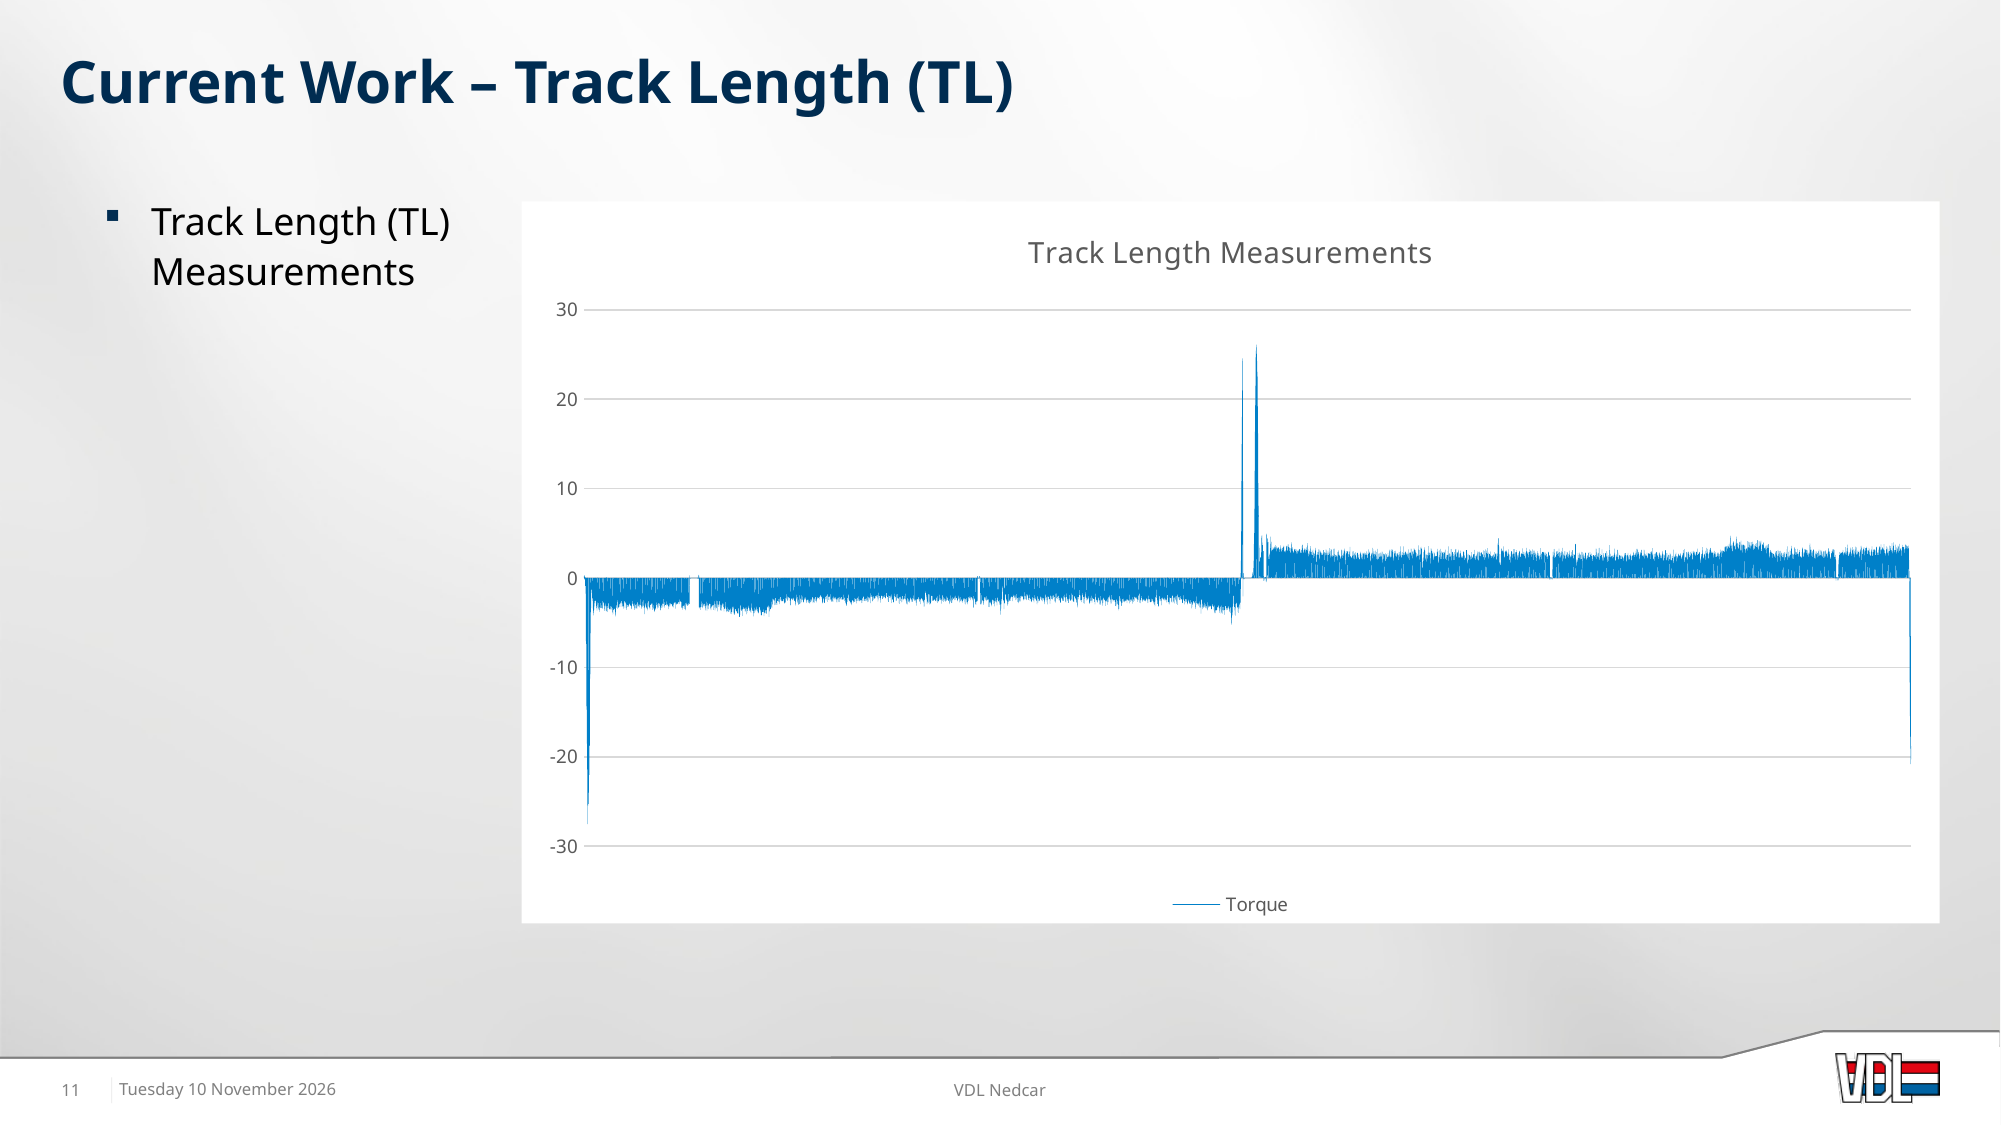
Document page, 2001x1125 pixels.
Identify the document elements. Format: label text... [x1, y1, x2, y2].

picture [0, 0, 2001, 1125]
list Track Length (TL) Measurements [60, 193, 478, 955]
slide_number 11 [61, 1076, 113, 1106]
picture [1834, 1052, 1940, 1104]
title Current Work – Track Length (TL) [60, 59, 1940, 105]
chart [521, 201, 1940, 924]
footer VDL Nedcar [662, 1076, 1338, 1106]
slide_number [119, 1076, 478, 1104]
